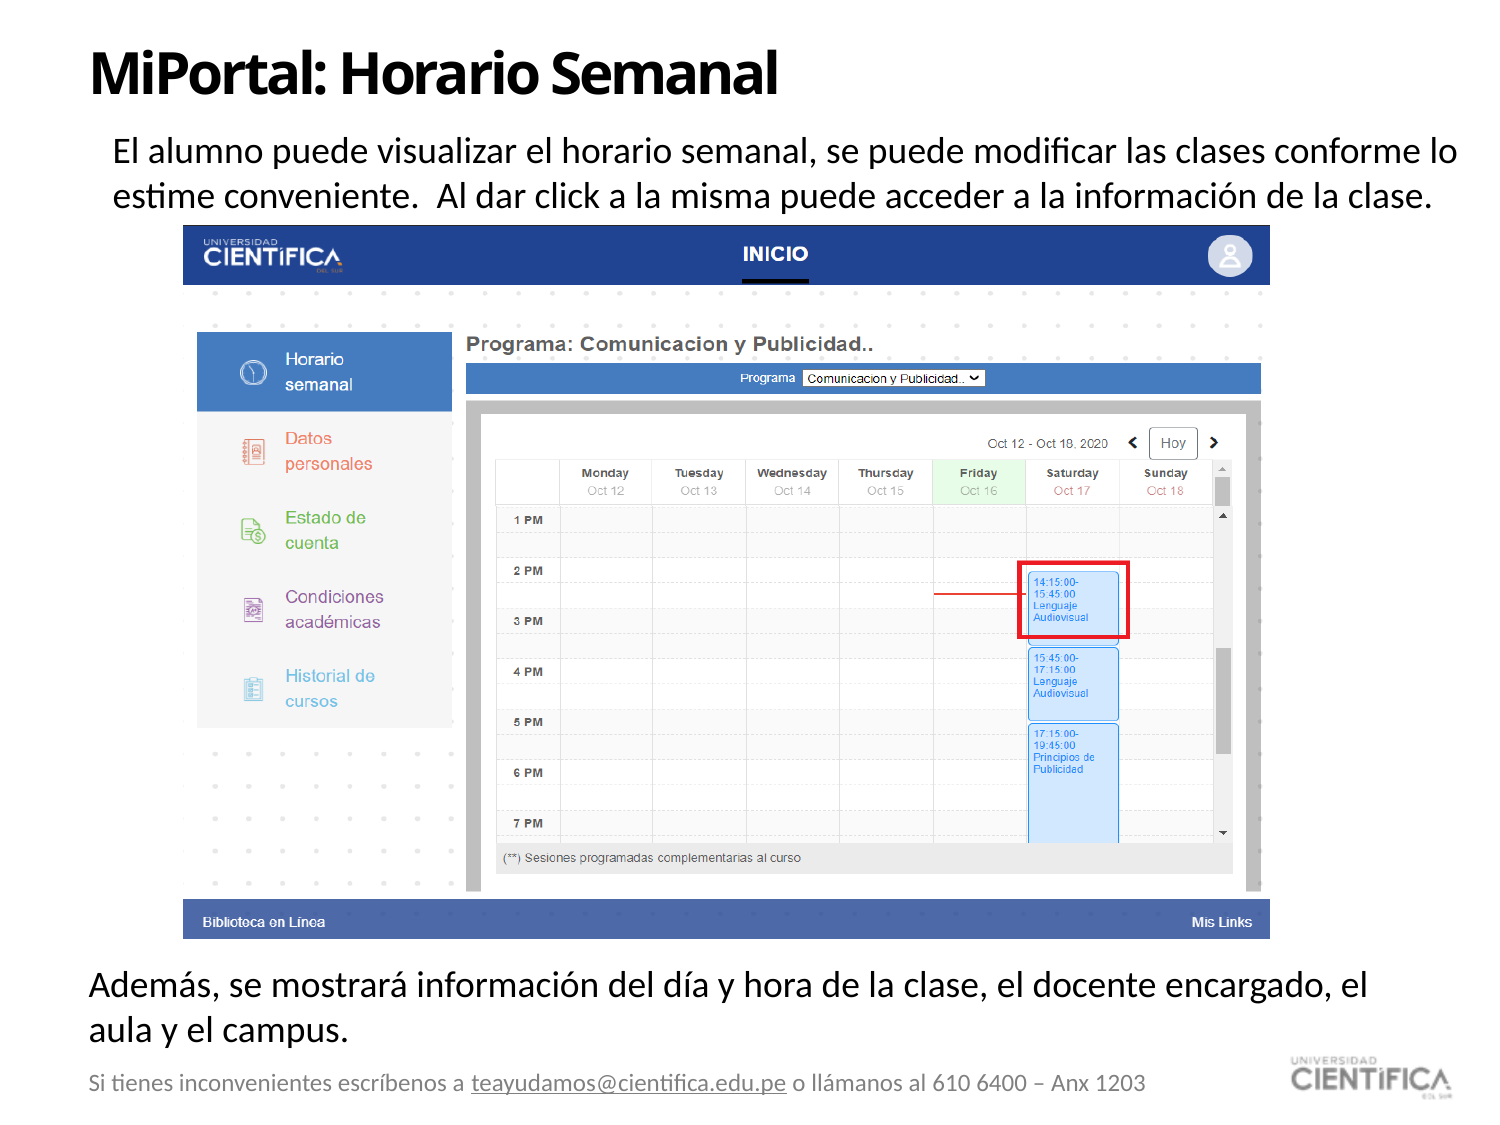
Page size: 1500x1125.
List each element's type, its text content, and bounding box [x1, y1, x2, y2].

text_box MiPortal: Horario Semanal [73, 28, 1412, 114]
text_box Si tienes inconvenientes escríbenos a teayudamos@cientifica.edu.pe o llámanos al 610 6400 – Anx 1203 [73, 1058, 1185, 1104]
text_box Además, se mostrará información del día y hora de la clase, el docente encargado, el aula y el campus. [73, 952, 1409, 1057]
text_box El alumno puede visualizar el horario semanal, se puede modificar las clases conforme lo estime conveniente. Al dar click a la misma puede acceder a la información de la clase. [97, 119, 1483, 224]
picture [1278, 1049, 1472, 1114]
picture [182, 225, 1270, 939]
